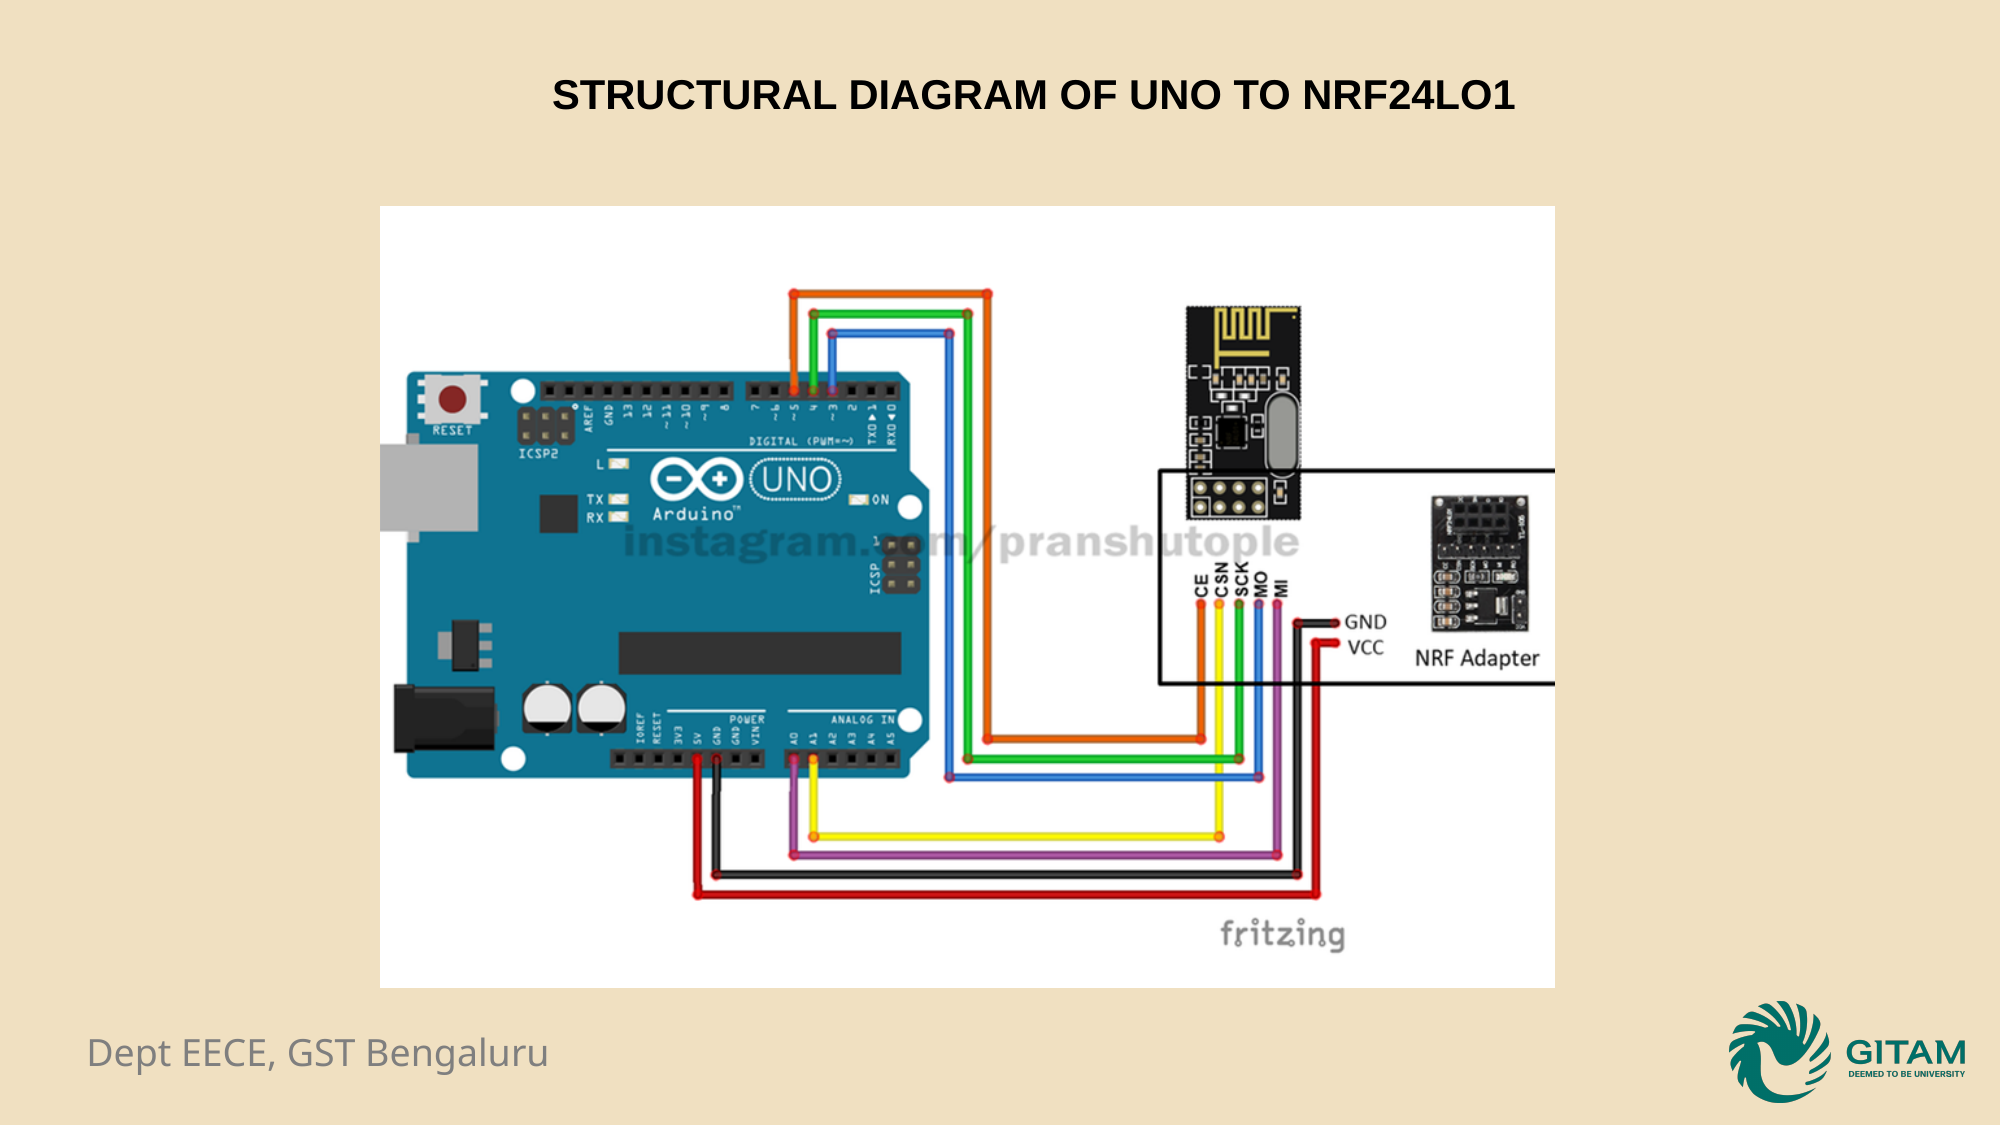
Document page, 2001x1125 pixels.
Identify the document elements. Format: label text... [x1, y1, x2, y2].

picture [1729, 1001, 1965, 1103]
picture [380, 206, 1556, 988]
text_box STRUCTURAL DIAGRAM OF UNO TO NRF24LO1 [537, 60, 1588, 126]
